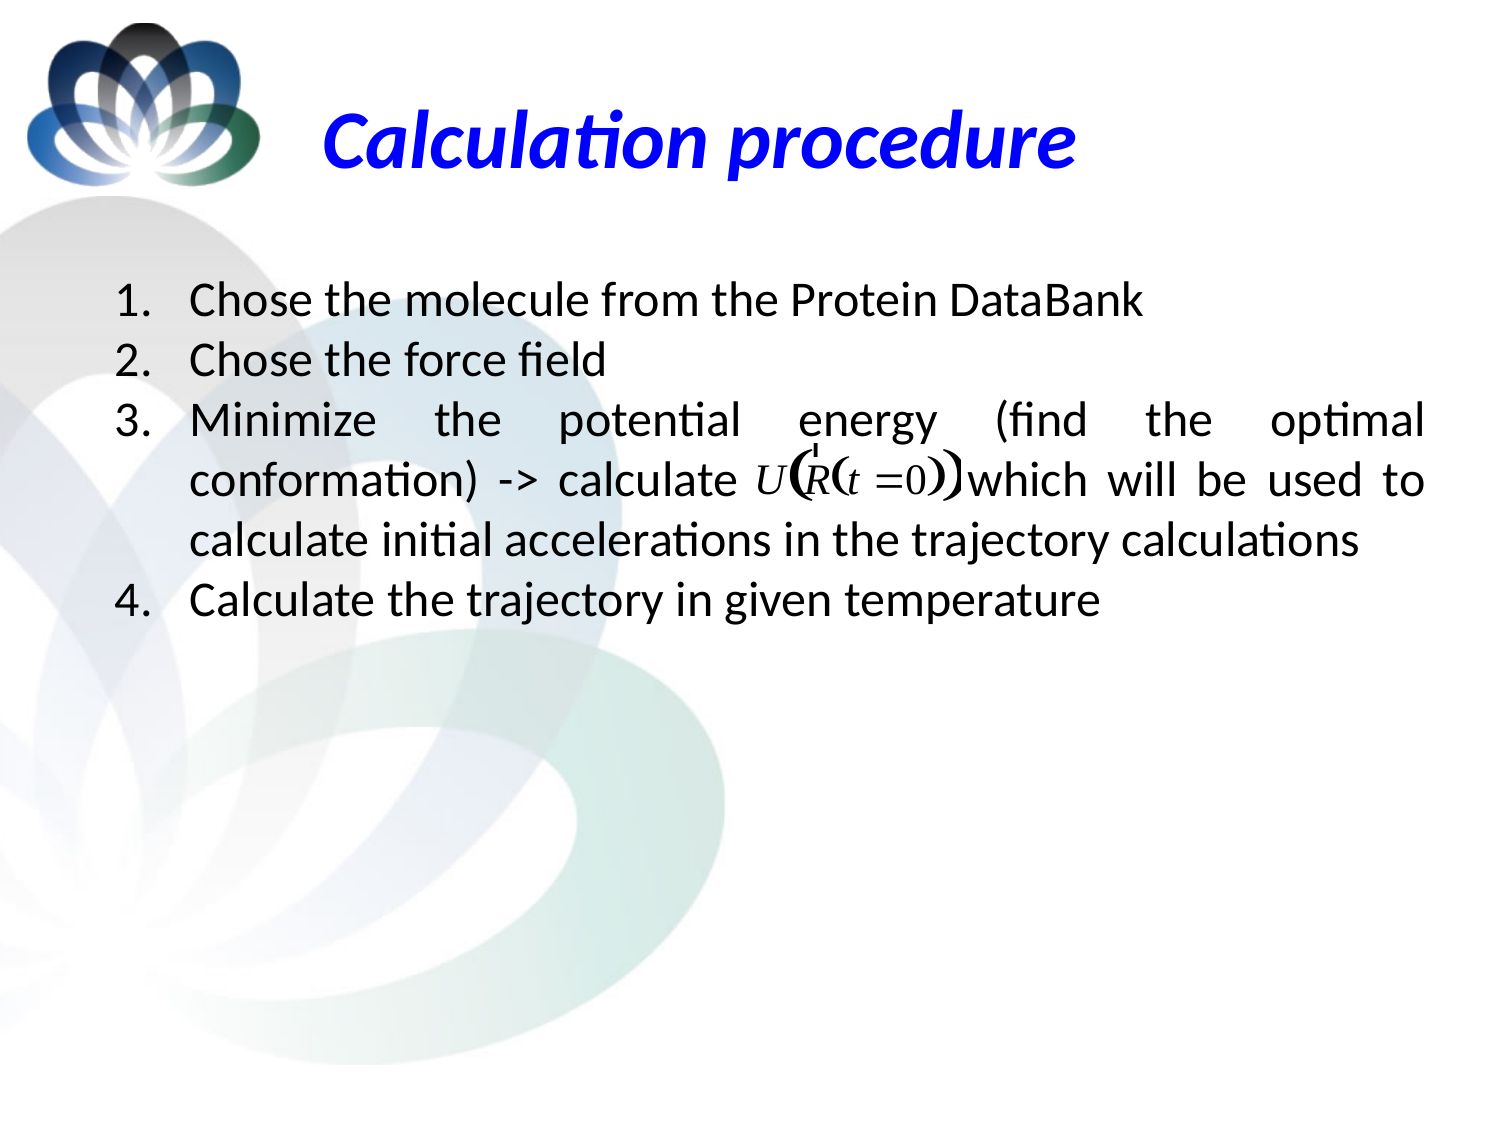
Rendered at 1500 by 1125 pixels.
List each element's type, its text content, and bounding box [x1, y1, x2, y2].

text_box Chose the molecule from the Protein DataBank Chose the force field Minimize the potential energy (find the optimal conformation) -> calculate which will be used to calculate initial accelerations in the trajectory calculations Calculate the trajectory in given temperature [729, 259, 1442, 635]
text_box Calculation procedure [307, 78, 1178, 193]
picture [0, 22, 726, 1066]
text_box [749, 443, 961, 520]
